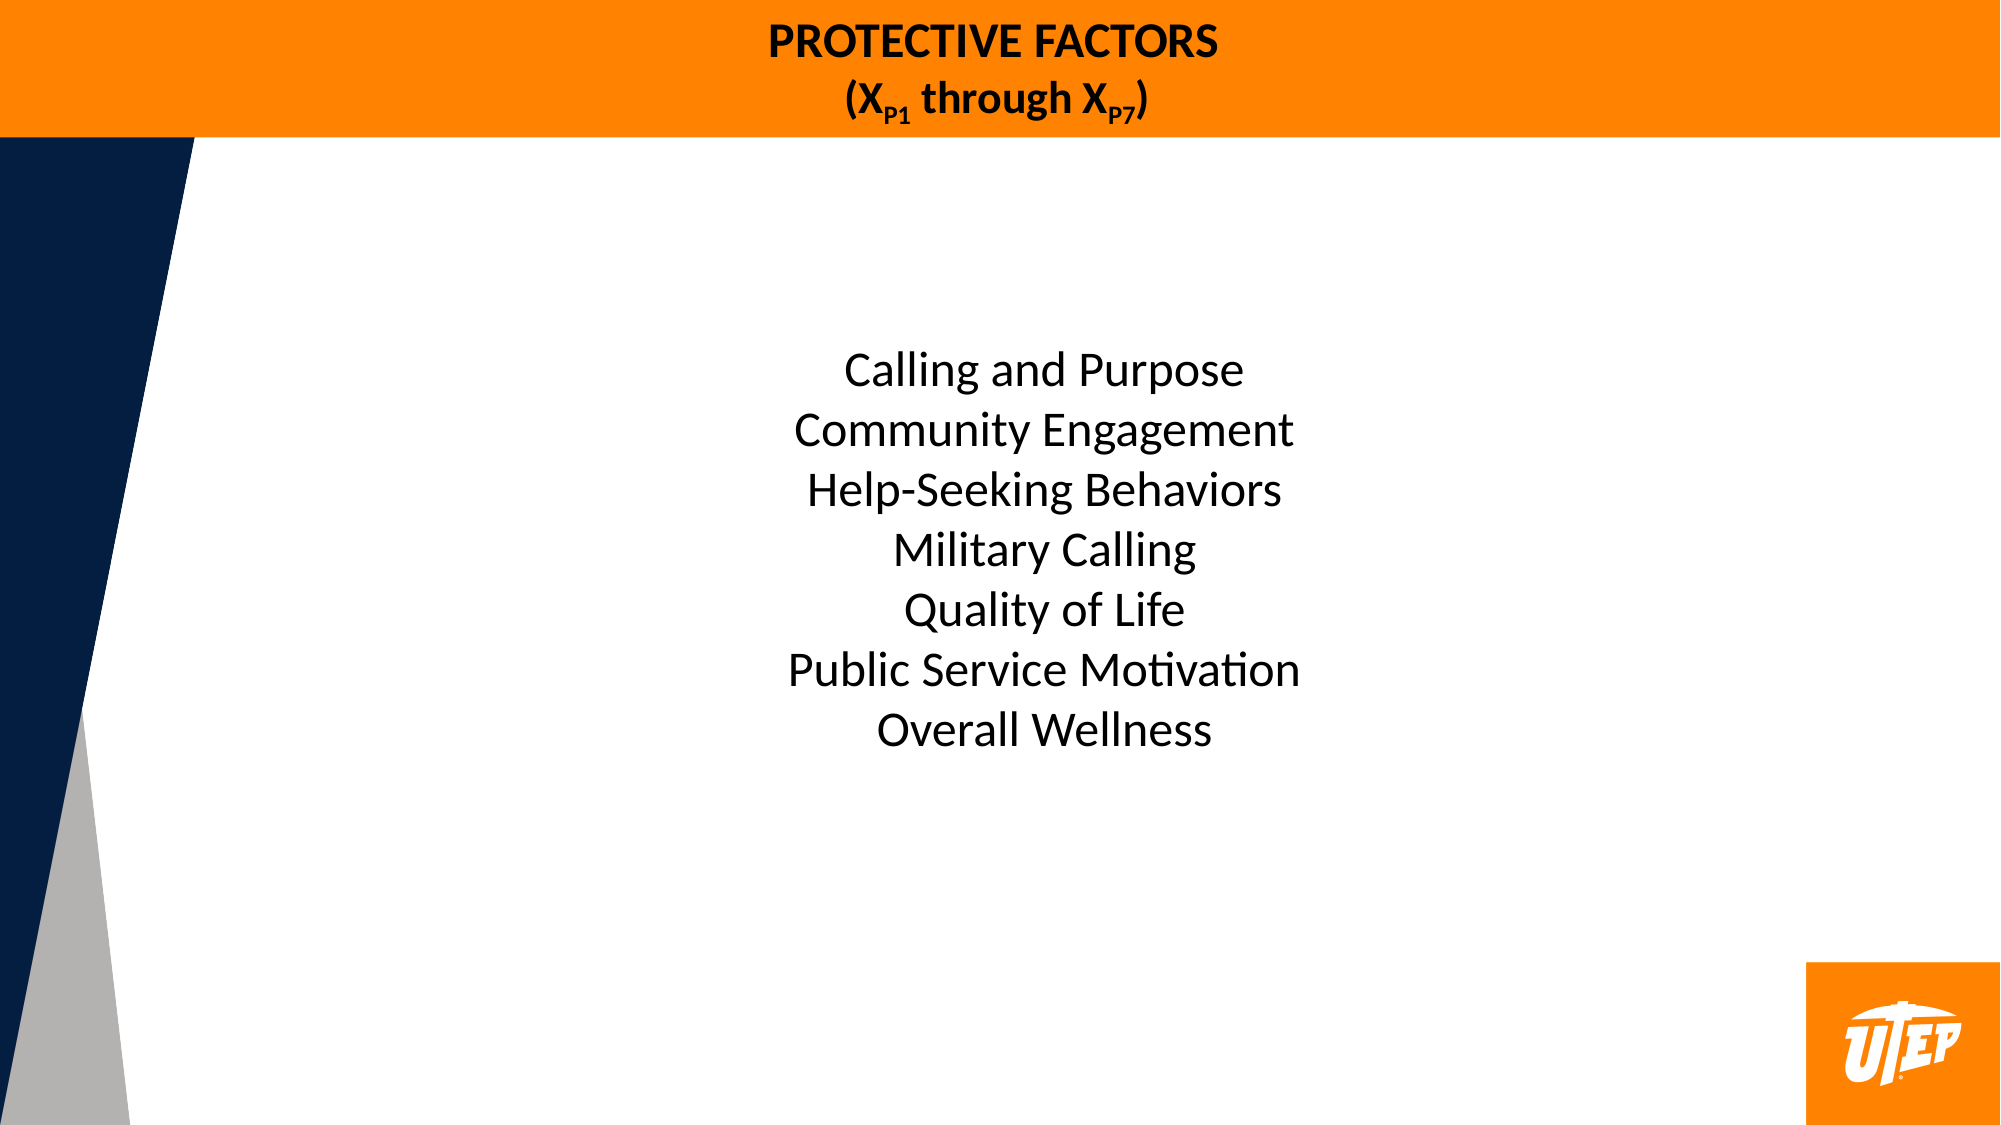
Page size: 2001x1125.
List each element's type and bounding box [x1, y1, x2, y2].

picture [0, 138, 2000, 1125]
text_box [117, 328, 1973, 764]
text_box [0, 0, 2000, 138]
